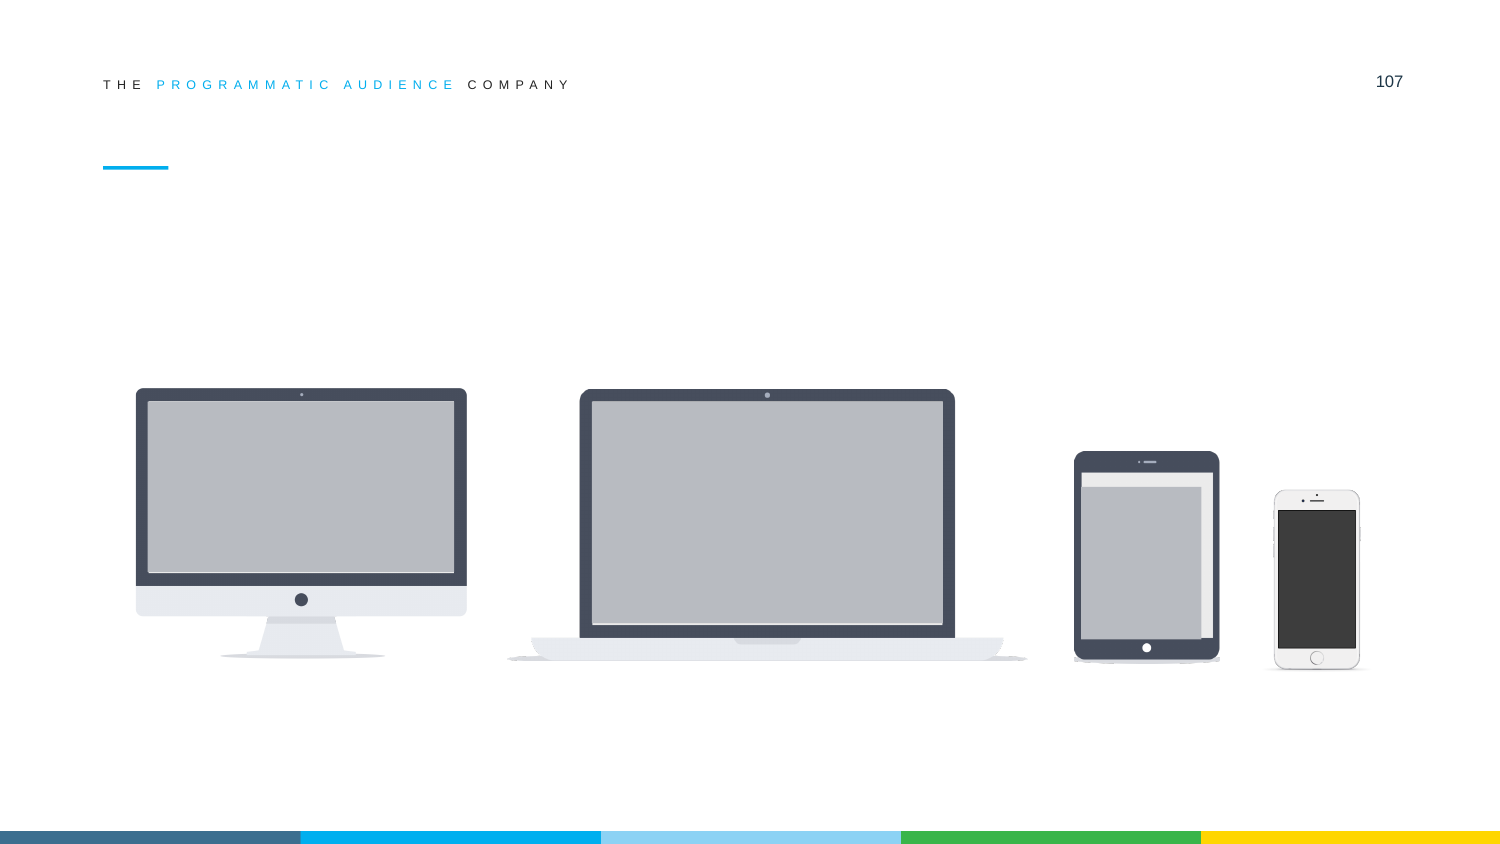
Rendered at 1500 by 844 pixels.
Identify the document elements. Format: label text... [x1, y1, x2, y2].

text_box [506, 389, 1029, 661]
picture [0, 0, 1500, 844]
slide_number 107 [1375, 70, 1440, 96]
text_box THE PROGRAMMATIC AUDIENCE COMPANY [103, 77, 1179, 93]
